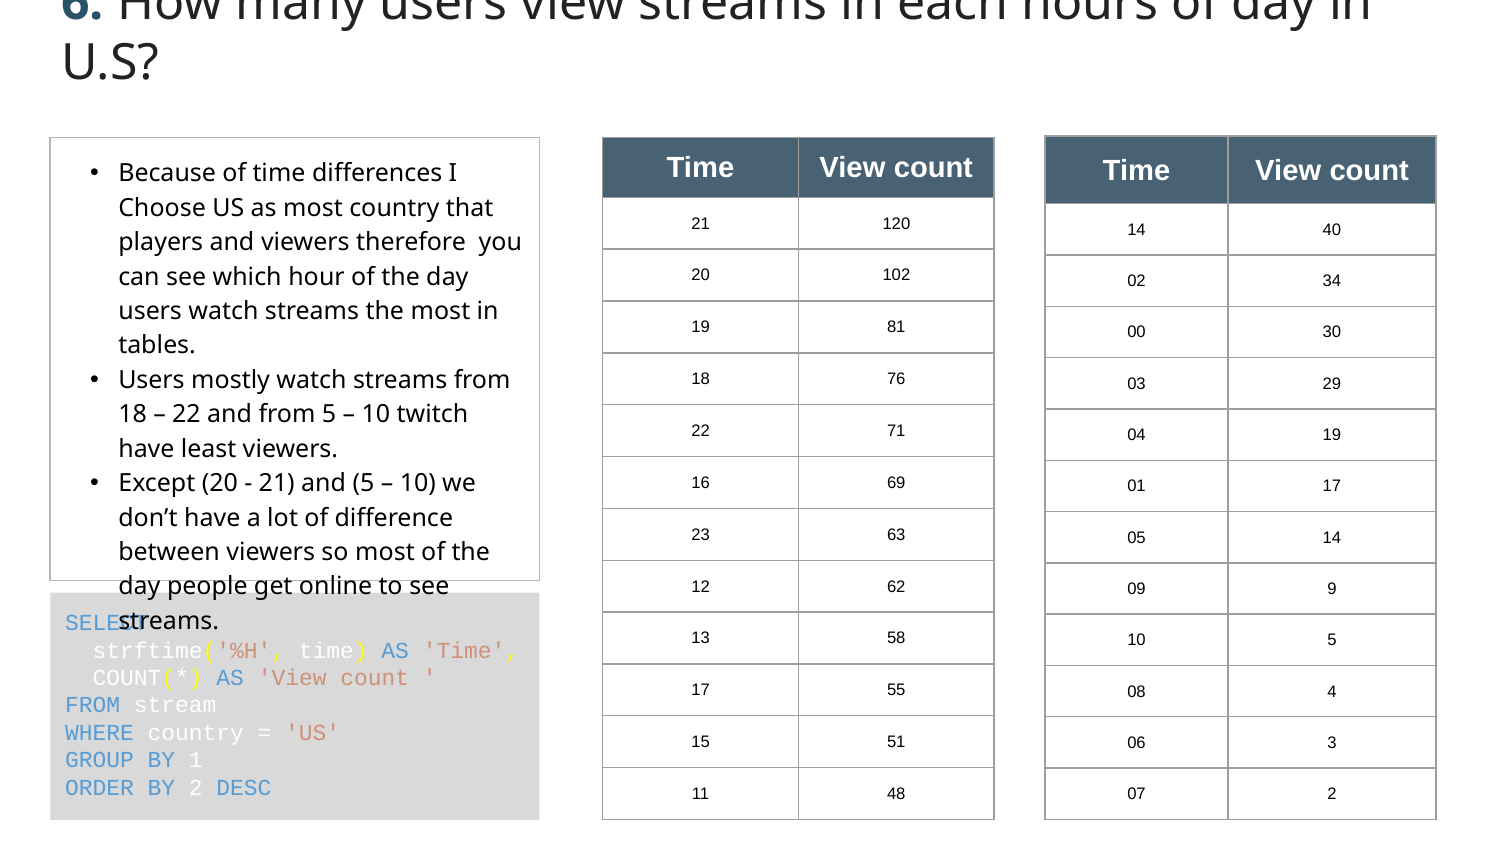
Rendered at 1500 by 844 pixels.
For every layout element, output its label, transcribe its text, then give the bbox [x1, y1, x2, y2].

table_cell 21 [603, 198, 798, 248]
table_cell 55 [799, 665, 993, 715]
table_cell 81 [799, 302, 993, 352]
table_cell 14 [1229, 512, 1435, 562]
table_cell 2 [1229, 769, 1435, 819]
table_cell 63 [799, 509, 993, 560]
table_cell 00 [1046, 307, 1227, 357]
table_cell 40 [1229, 204, 1435, 254]
table_cell 17 [603, 665, 798, 715]
table_cell 120 [799, 198, 993, 248]
table_cell 48 [799, 768, 993, 819]
table_cell 19 [603, 302, 798, 352]
table_cell 102 [799, 250, 993, 300]
table_cell 17 [1229, 461, 1435, 511]
table_cell 12 [603, 561, 798, 611]
table_cell 58 [799, 613, 993, 663]
table_cell 69 [799, 457, 993, 508]
table_cell 01 [1046, 461, 1227, 511]
table_cell 30 [1229, 307, 1435, 357]
table_header Time [603, 138, 798, 197]
table_cell 08 [1046, 666, 1227, 716]
table_cell 19 [1229, 410, 1435, 460]
table_cell 16 [603, 457, 798, 508]
table_cell 13 [603, 613, 798, 663]
table_cell 03 [1046, 358, 1227, 408]
text_box 6. How many users view streams in each hours of day in U.S? [46, 19, 1454, 105]
table_cell 23 [603, 509, 798, 560]
table_header View count [1229, 137, 1435, 203]
table_cell 3 [1229, 717, 1435, 767]
table_cell 10 [1046, 615, 1227, 665]
table_cell 15 [603, 716, 798, 767]
table_cell 04 [1046, 410, 1227, 460]
table_cell 11 [603, 768, 798, 819]
table_header View count [799, 138, 993, 197]
table_cell 18 [603, 354, 798, 404]
table_cell 20 [603, 250, 798, 300]
table_cell 51 [799, 716, 993, 767]
table_cell 34 [1229, 256, 1435, 306]
table_cell 4 [1229, 666, 1435, 716]
table_cell 06 [1046, 717, 1227, 767]
table_cell 5 [1229, 615, 1435, 665]
table_cell 62 [799, 561, 993, 611]
table_cell 9 [1229, 564, 1435, 613]
table_cell 07 [1046, 769, 1227, 819]
text_box Because of time differences I Choose US as most country that players and viewers therefore you can see which hour of the day users watch streams the most in tables. Users mostly watch streams from 18 – 22 and from 5 – 10 twitch have least viewers. Except (20 - 21) and (5 – 10) we don’t have a lot of difference between viewers so most of the day people get online to see streams. [50, 137, 540, 581]
table_header Time [1046, 137, 1227, 203]
text_box SELECT strftime('%H', time) AS 'Time', COUNT(*) AS 'View count ' FROM stream WHERE country = 'US' GROUP BY 1 ORDER BY 2 DESC [50, 592, 540, 821]
table_cell 71 [799, 405, 993, 456]
table_cell 14 [1046, 204, 1227, 254]
table_cell 02 [1046, 256, 1227, 306]
table_cell 05 [1046, 512, 1227, 562]
table_cell 76 [799, 354, 993, 404]
table_cell 29 [1229, 358, 1435, 408]
table_cell 09 [1046, 564, 1227, 613]
table_cell 22 [603, 405, 798, 456]
